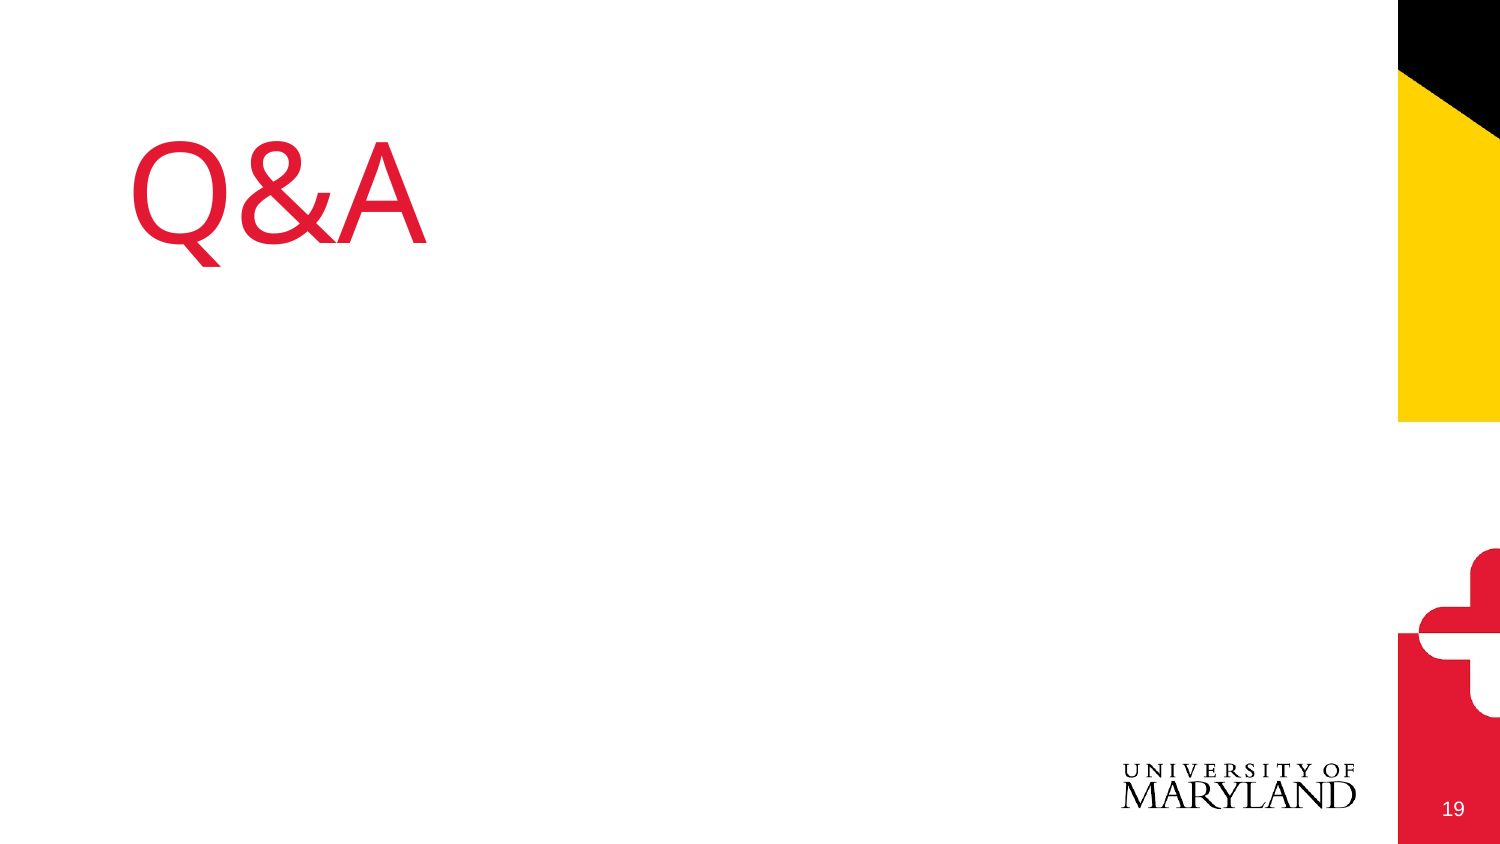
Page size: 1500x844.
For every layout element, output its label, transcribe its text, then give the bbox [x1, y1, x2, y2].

picture [0, 0, 1500, 844]
title Q&A [125, 103, 1175, 303]
slide_number ‹#› [1389, 775, 1480, 841]
